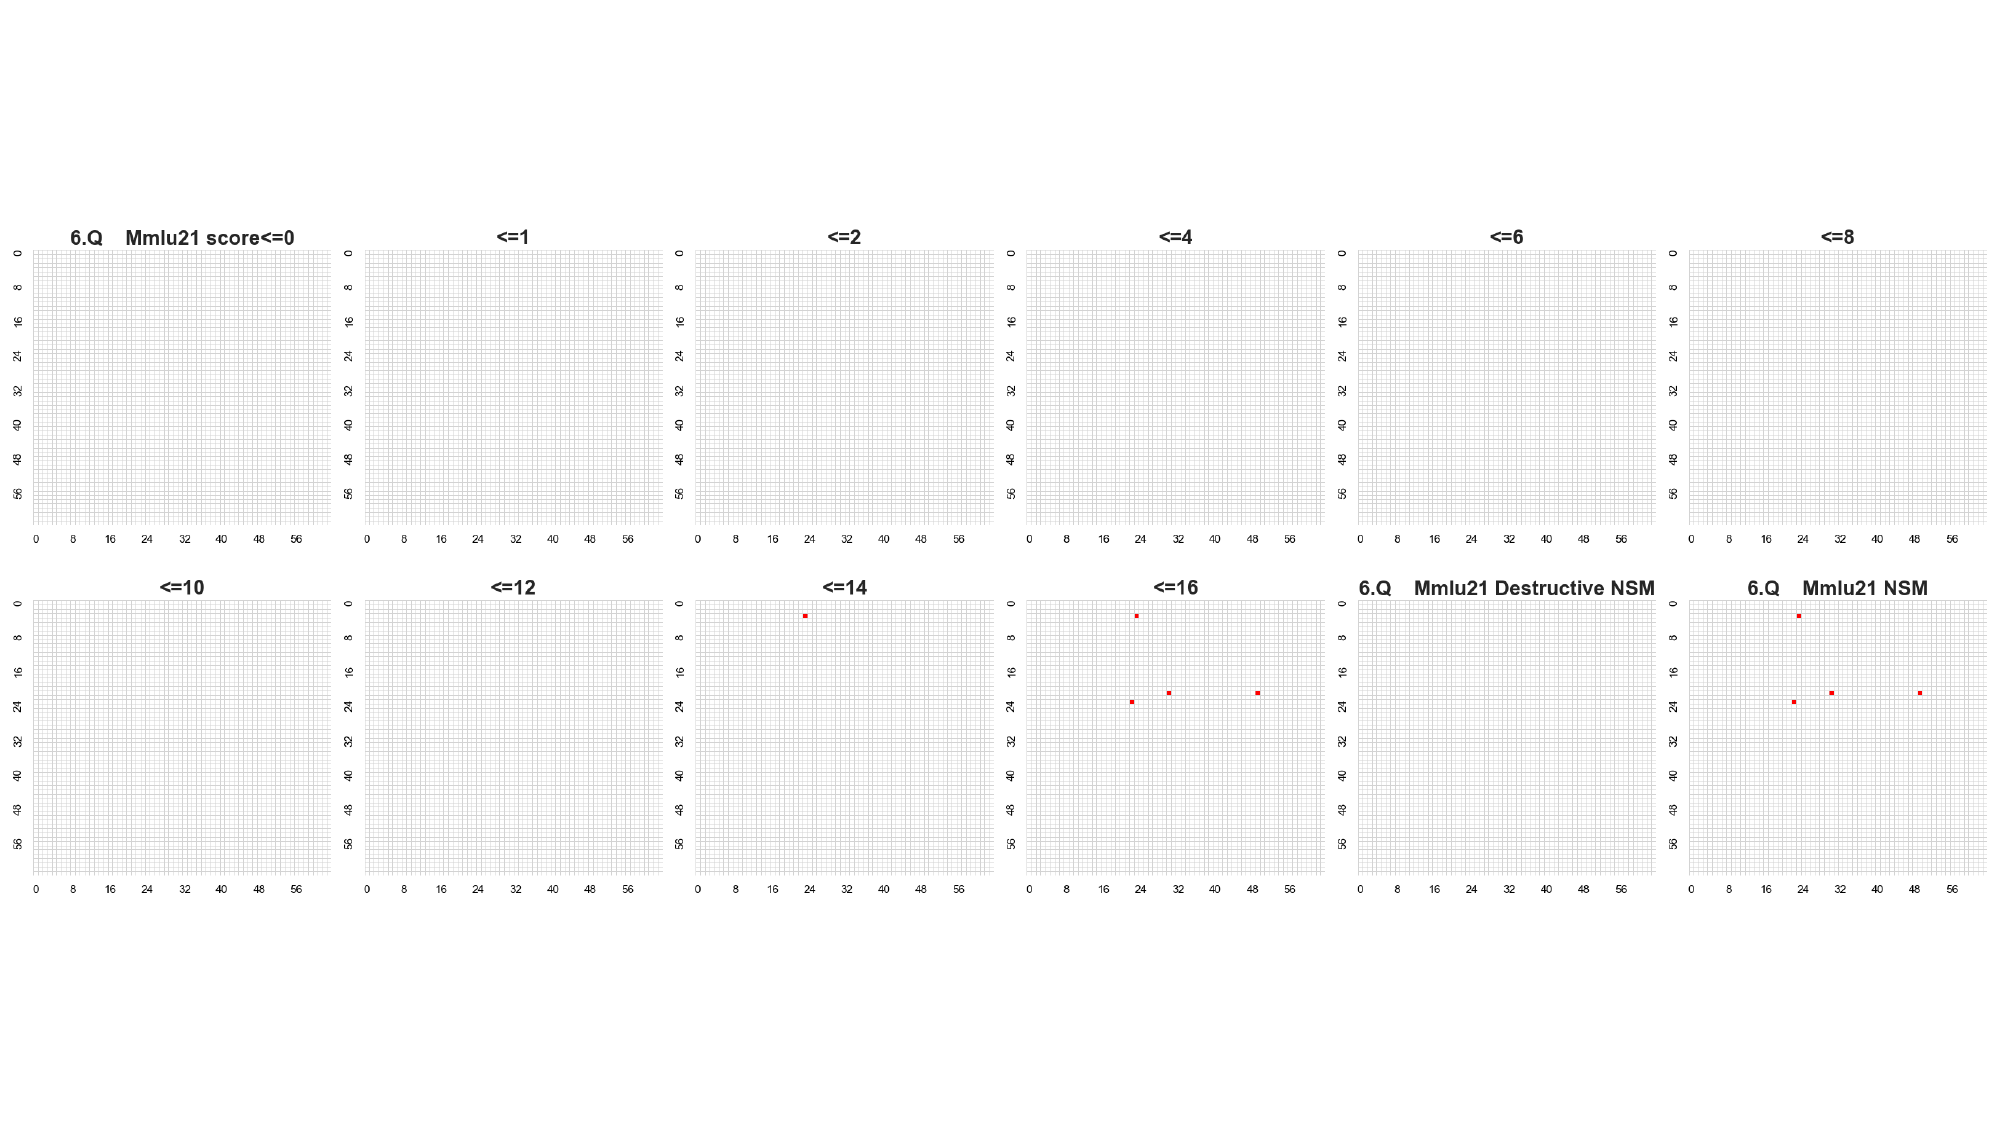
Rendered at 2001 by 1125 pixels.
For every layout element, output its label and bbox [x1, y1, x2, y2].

picture [0, 216, 2000, 908]
